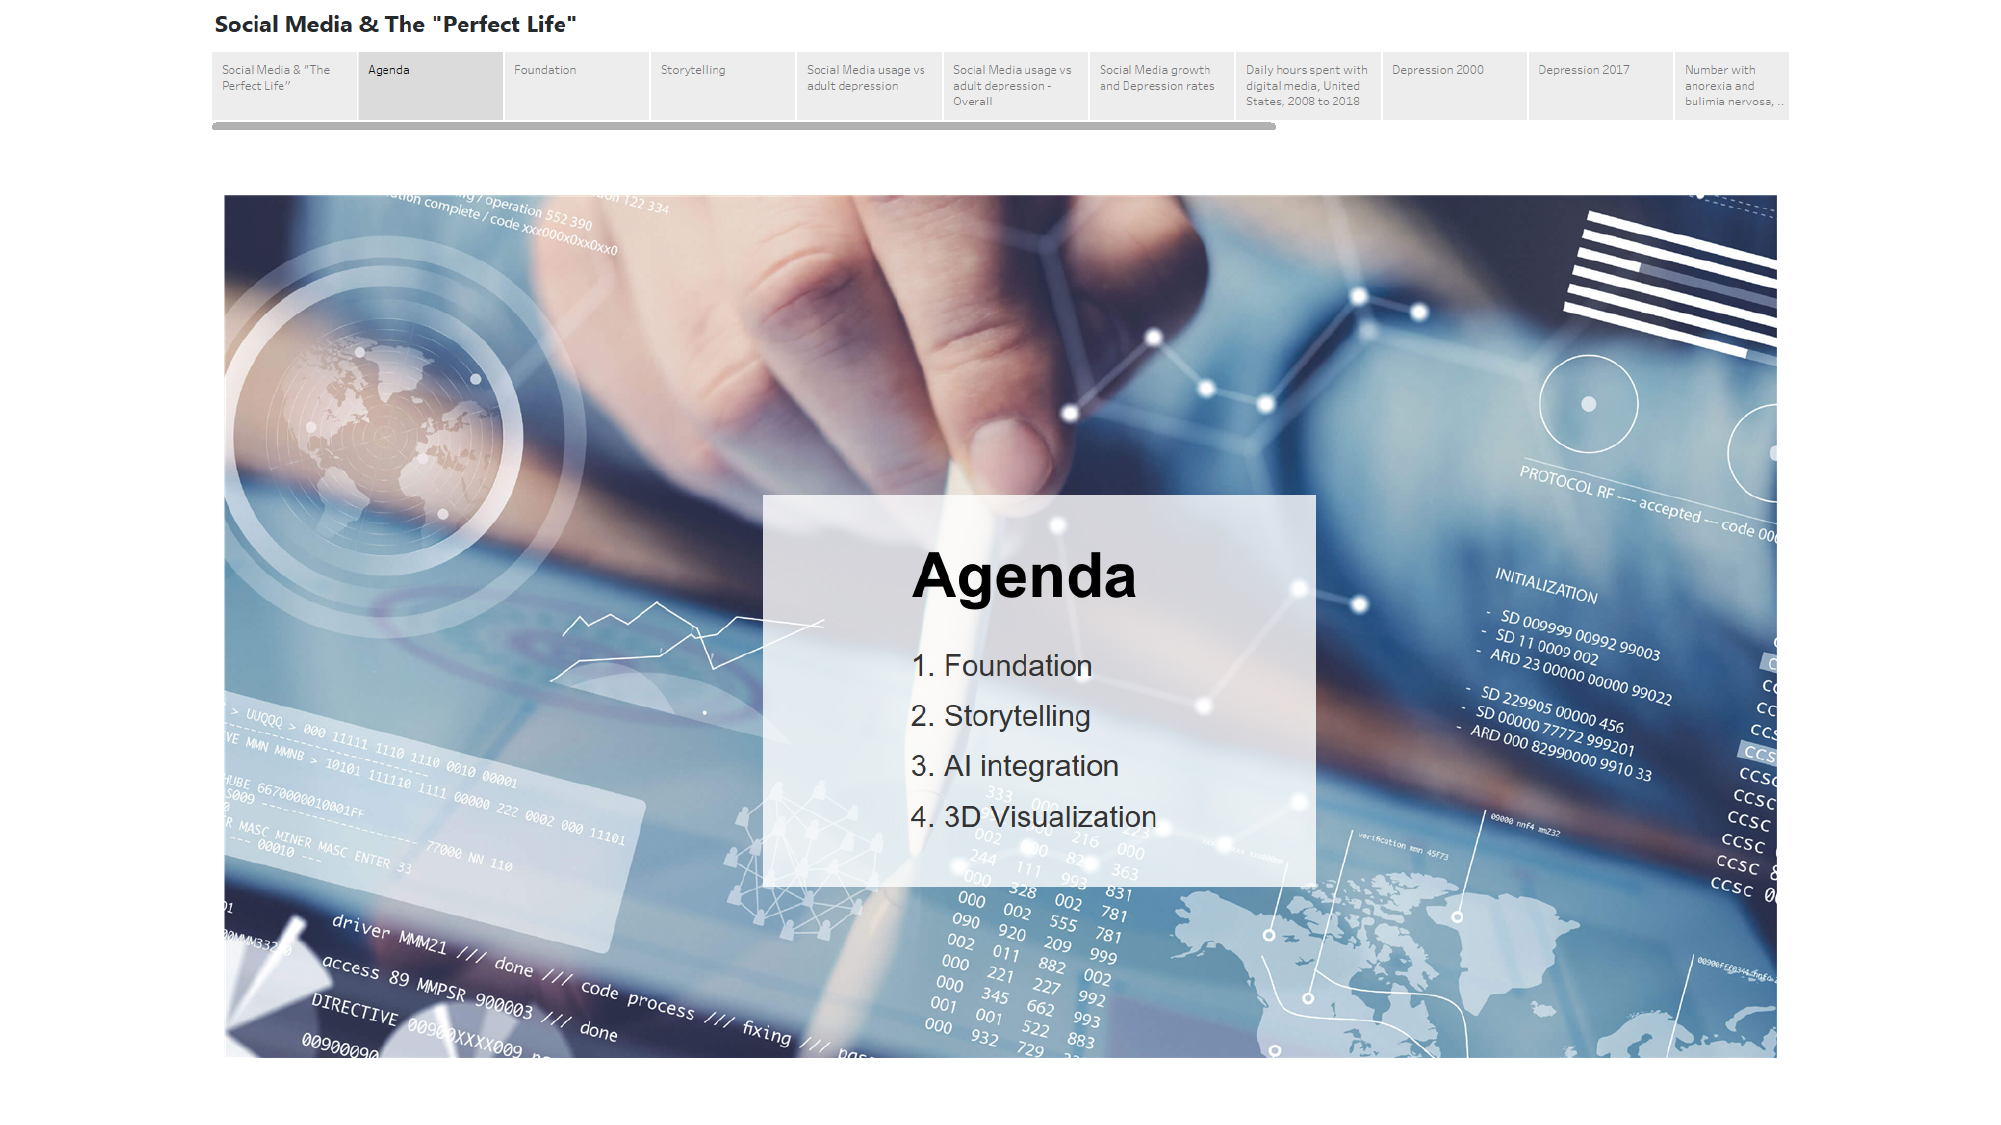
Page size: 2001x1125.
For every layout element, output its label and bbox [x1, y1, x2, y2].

picture [204, 0, 1796, 1125]
